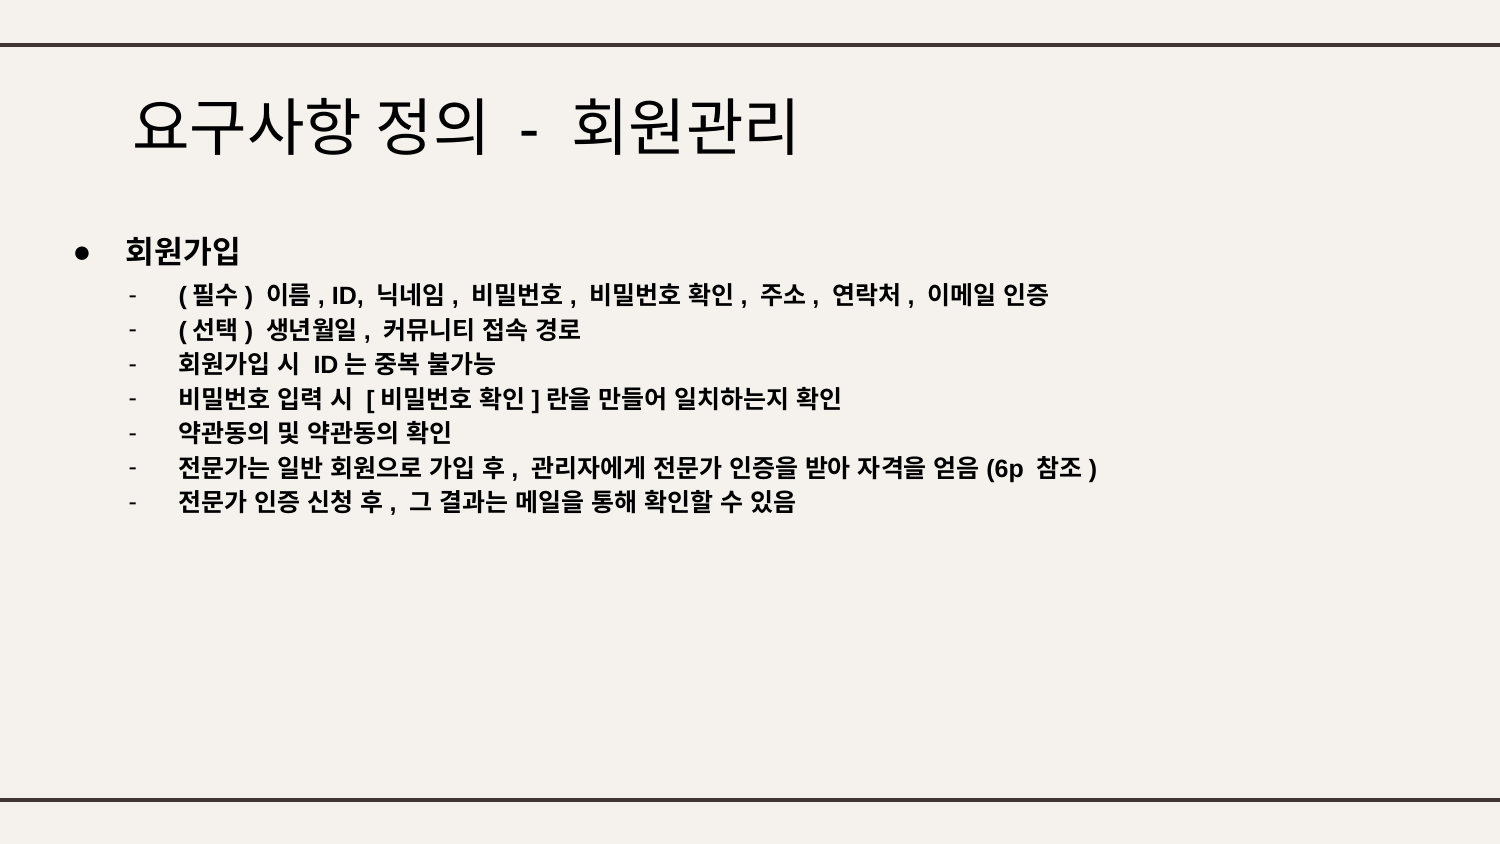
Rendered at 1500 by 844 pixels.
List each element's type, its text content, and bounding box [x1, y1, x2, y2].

text_box 회원가입 [35, 212, 819, 286]
text_box (필수) 이름, ID, 닉네임, 비밀번호, 비밀번호 확인, 주소, 연락처, 이메일 인증 (선택) 생년월일, 커뮤니티 접속 경로 회원가입 시 ID는 중복 불가능 비밀번호 입력 시 [비밀번호 확인]란을 만들어 일치하는지 확인 약관동의 및 약관동의 확인 전문가는 일반 회원으로 가입 후, 관리자에게 전문가 인증을 받아 자격을 얻음(6p 참조) 전문가 인증 신청 후, 그 결과는 메일을 통해 확인할 수 있음 [88, 260, 1466, 532]
title 요구사항 정의 - 회원관리 [116, 72, 890, 167]
